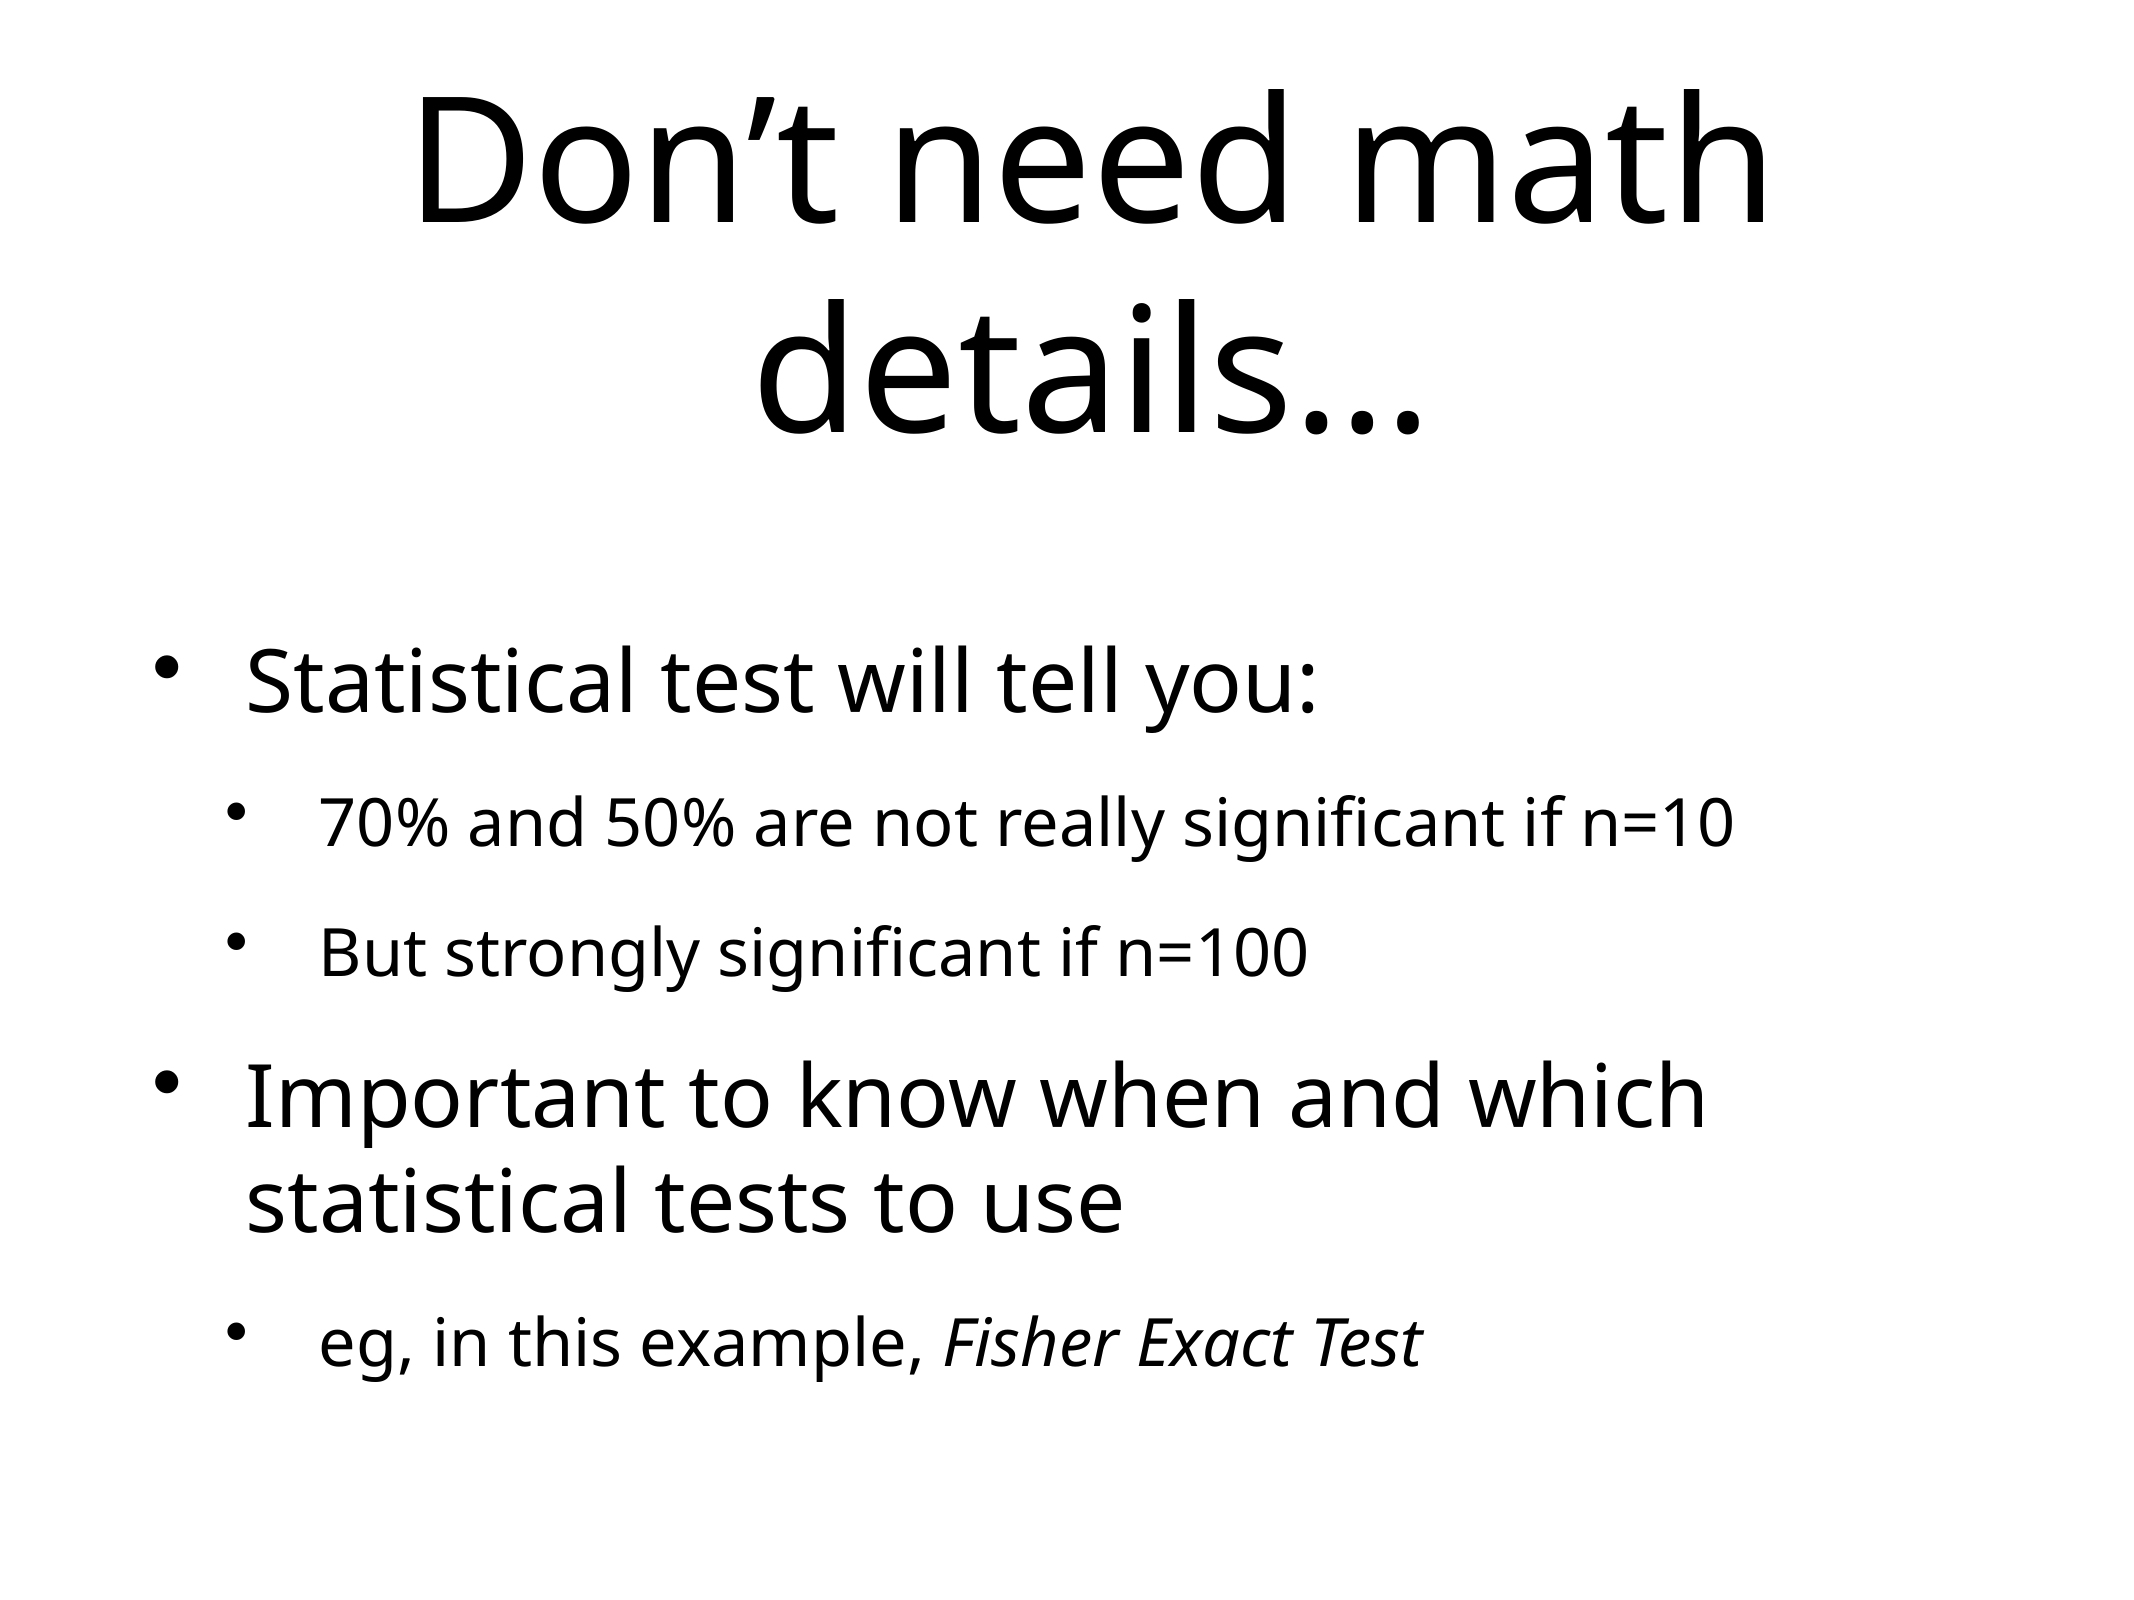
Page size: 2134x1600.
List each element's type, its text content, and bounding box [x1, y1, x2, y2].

title Don’t need math details… [92, 41, 2093, 474]
list Statistical test will tell you: 70% and 50% are not really significant if n=10 But strongly significant if n=100 Important to know when and which statistical tests to use eg, in this example, Fisher Exact Test [91, 480, 2043, 1524]
